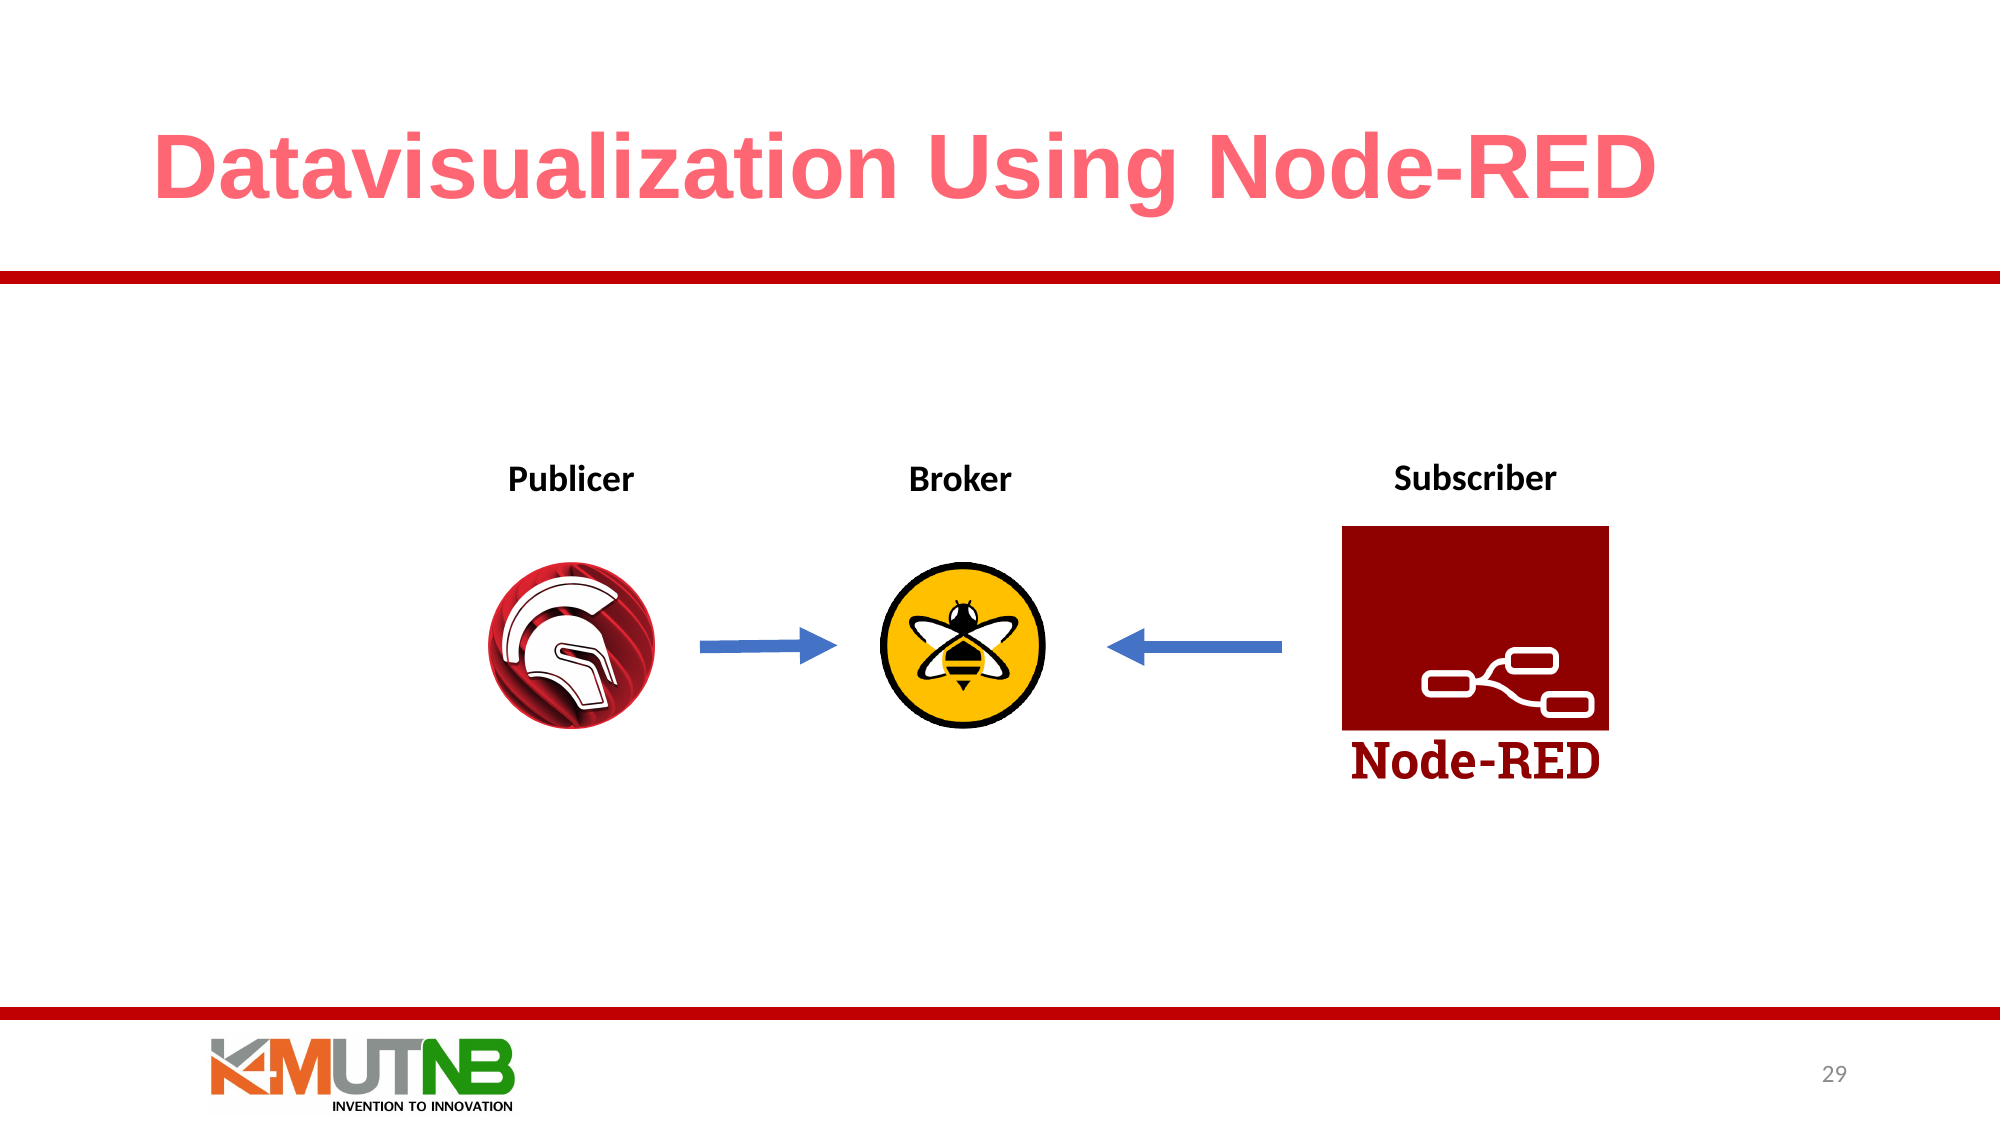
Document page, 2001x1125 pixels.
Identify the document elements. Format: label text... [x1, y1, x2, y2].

text_box Broker [894, 446, 1028, 507]
text_box Publicer [493, 446, 650, 507]
slide_number 29 [1412, 1042, 1863, 1103]
picture [1342, 526, 1609, 793]
picture [488, 562, 655, 729]
title Datavisualization Using Node-RED [137, 59, 1863, 278]
text_box Subscriber [1379, 445, 1573, 506]
picture [204, 1031, 520, 1116]
picture [880, 562, 1046, 729]
